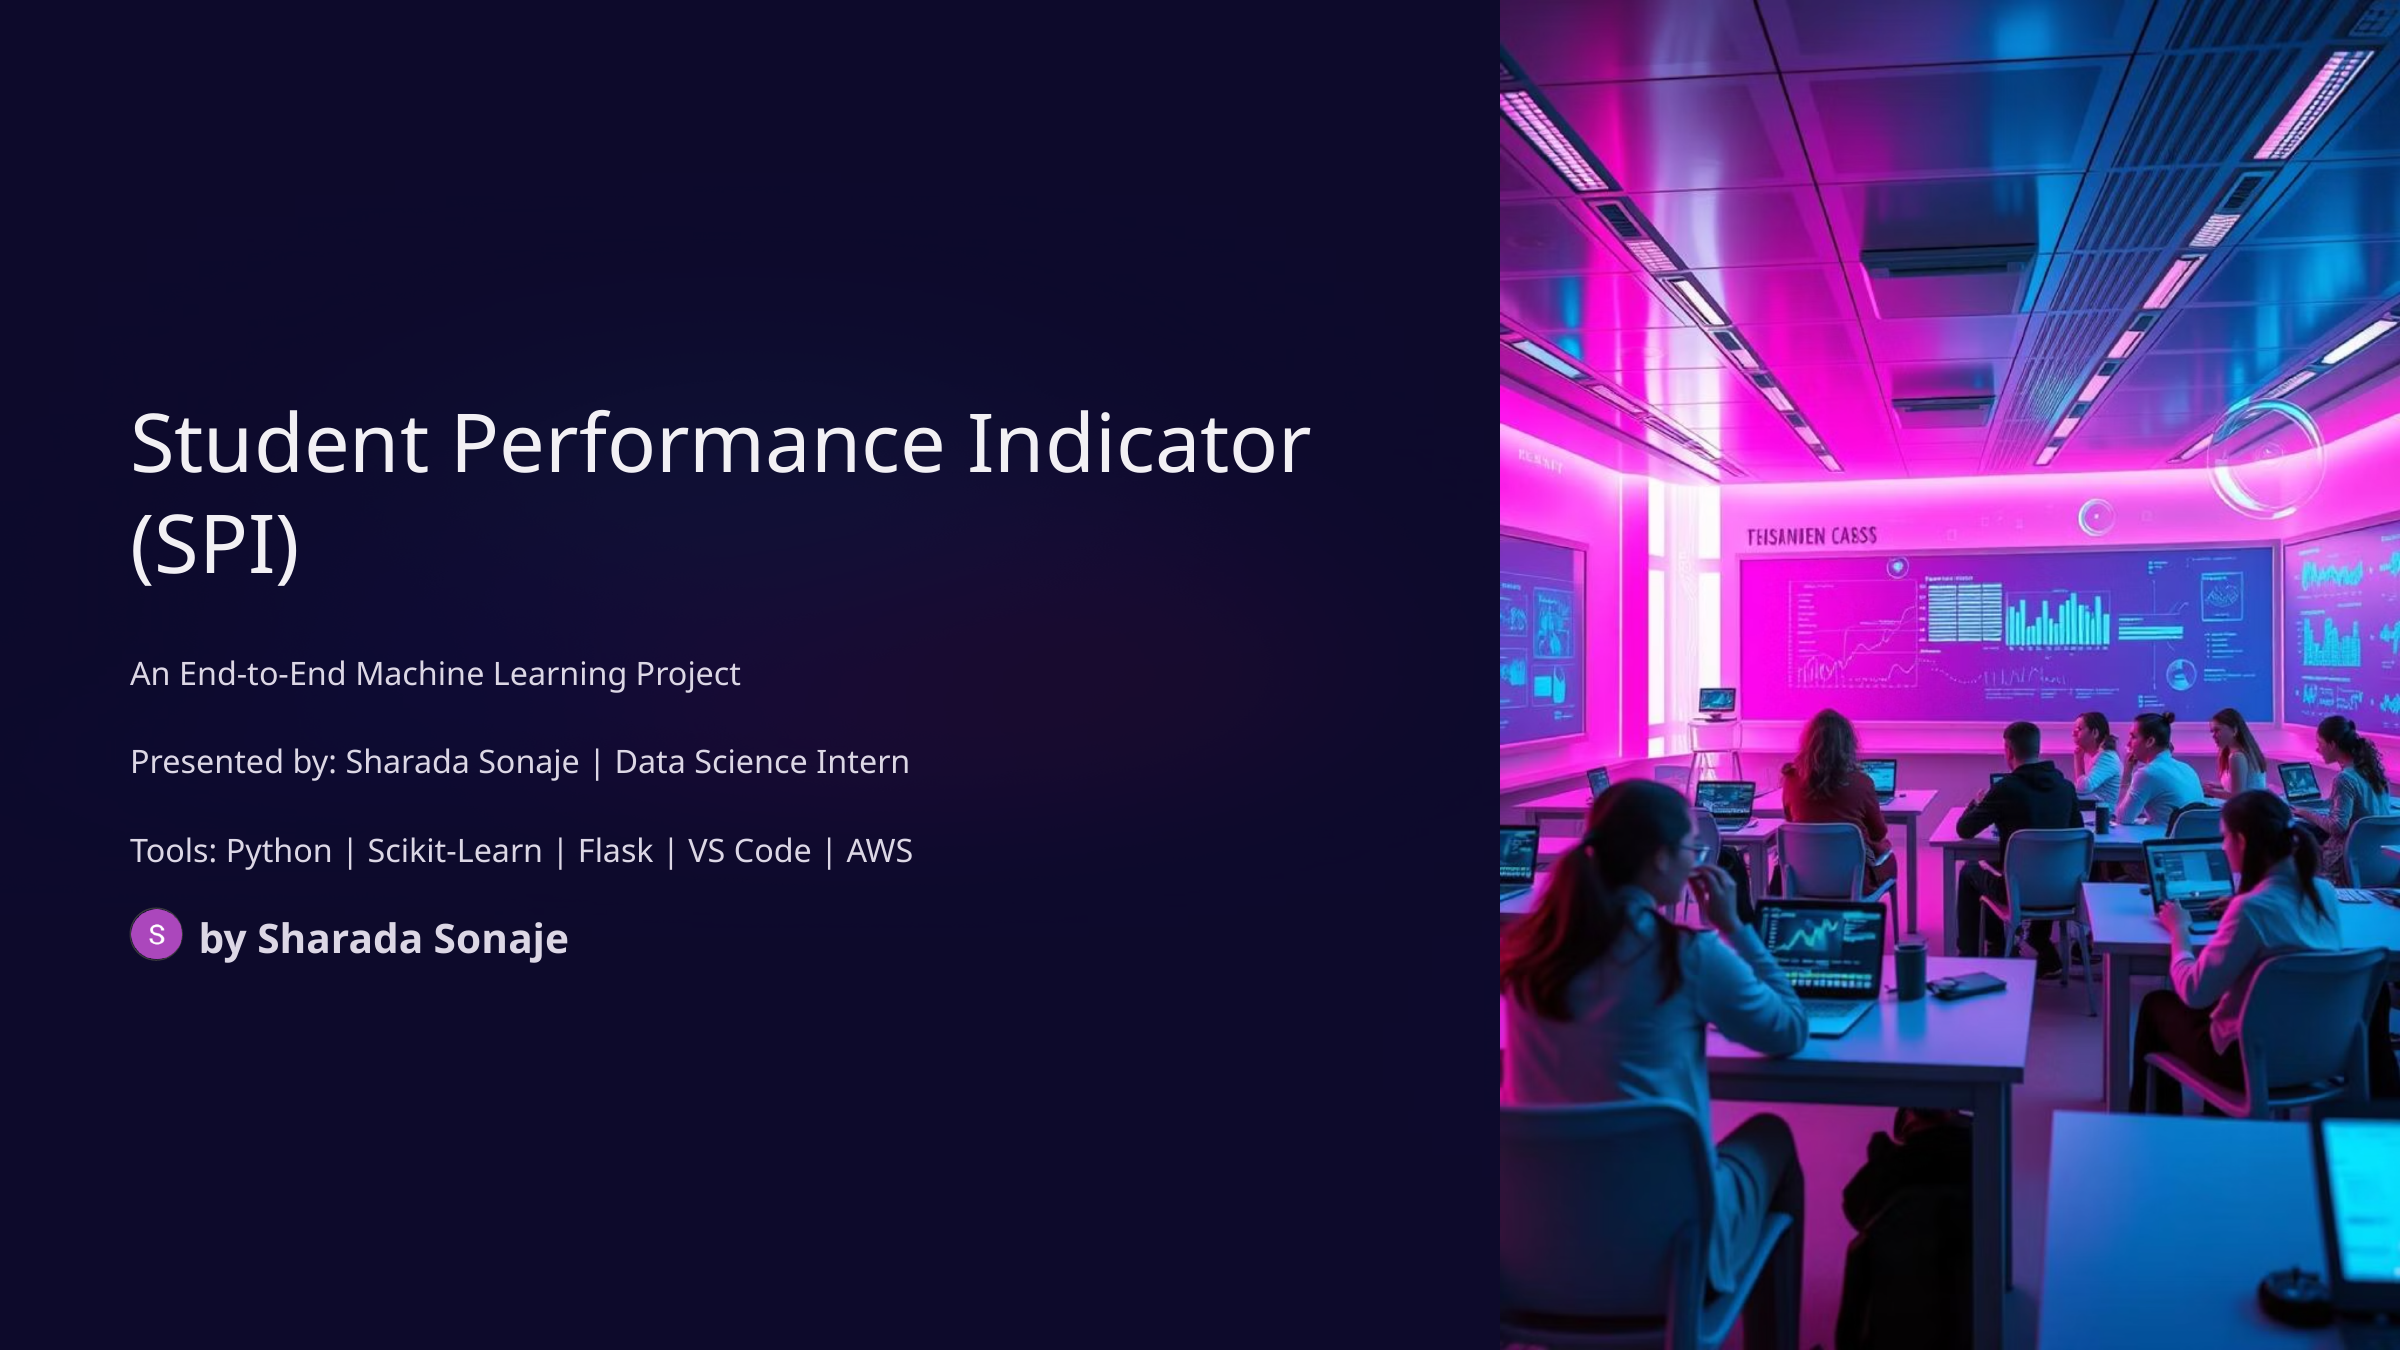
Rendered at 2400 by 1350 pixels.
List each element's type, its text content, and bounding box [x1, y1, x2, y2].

text_box Tools: Python | Scikit-Learn | Flask | VS Code | AWS [130, 816, 1370, 869]
text_box Student Performance Indicator (SPI) [130, 387, 1370, 591]
picture [131, 909, 182, 959]
text_box by Sharada Sonaje [198, 905, 540, 963]
text_box An End-to-End Machine Learning Project [130, 639, 1370, 692]
picture [1499, 0, 2400, 1350]
text_box Presented by: Sharada Sonaje | Data Science Intern [130, 728, 1370, 781]
